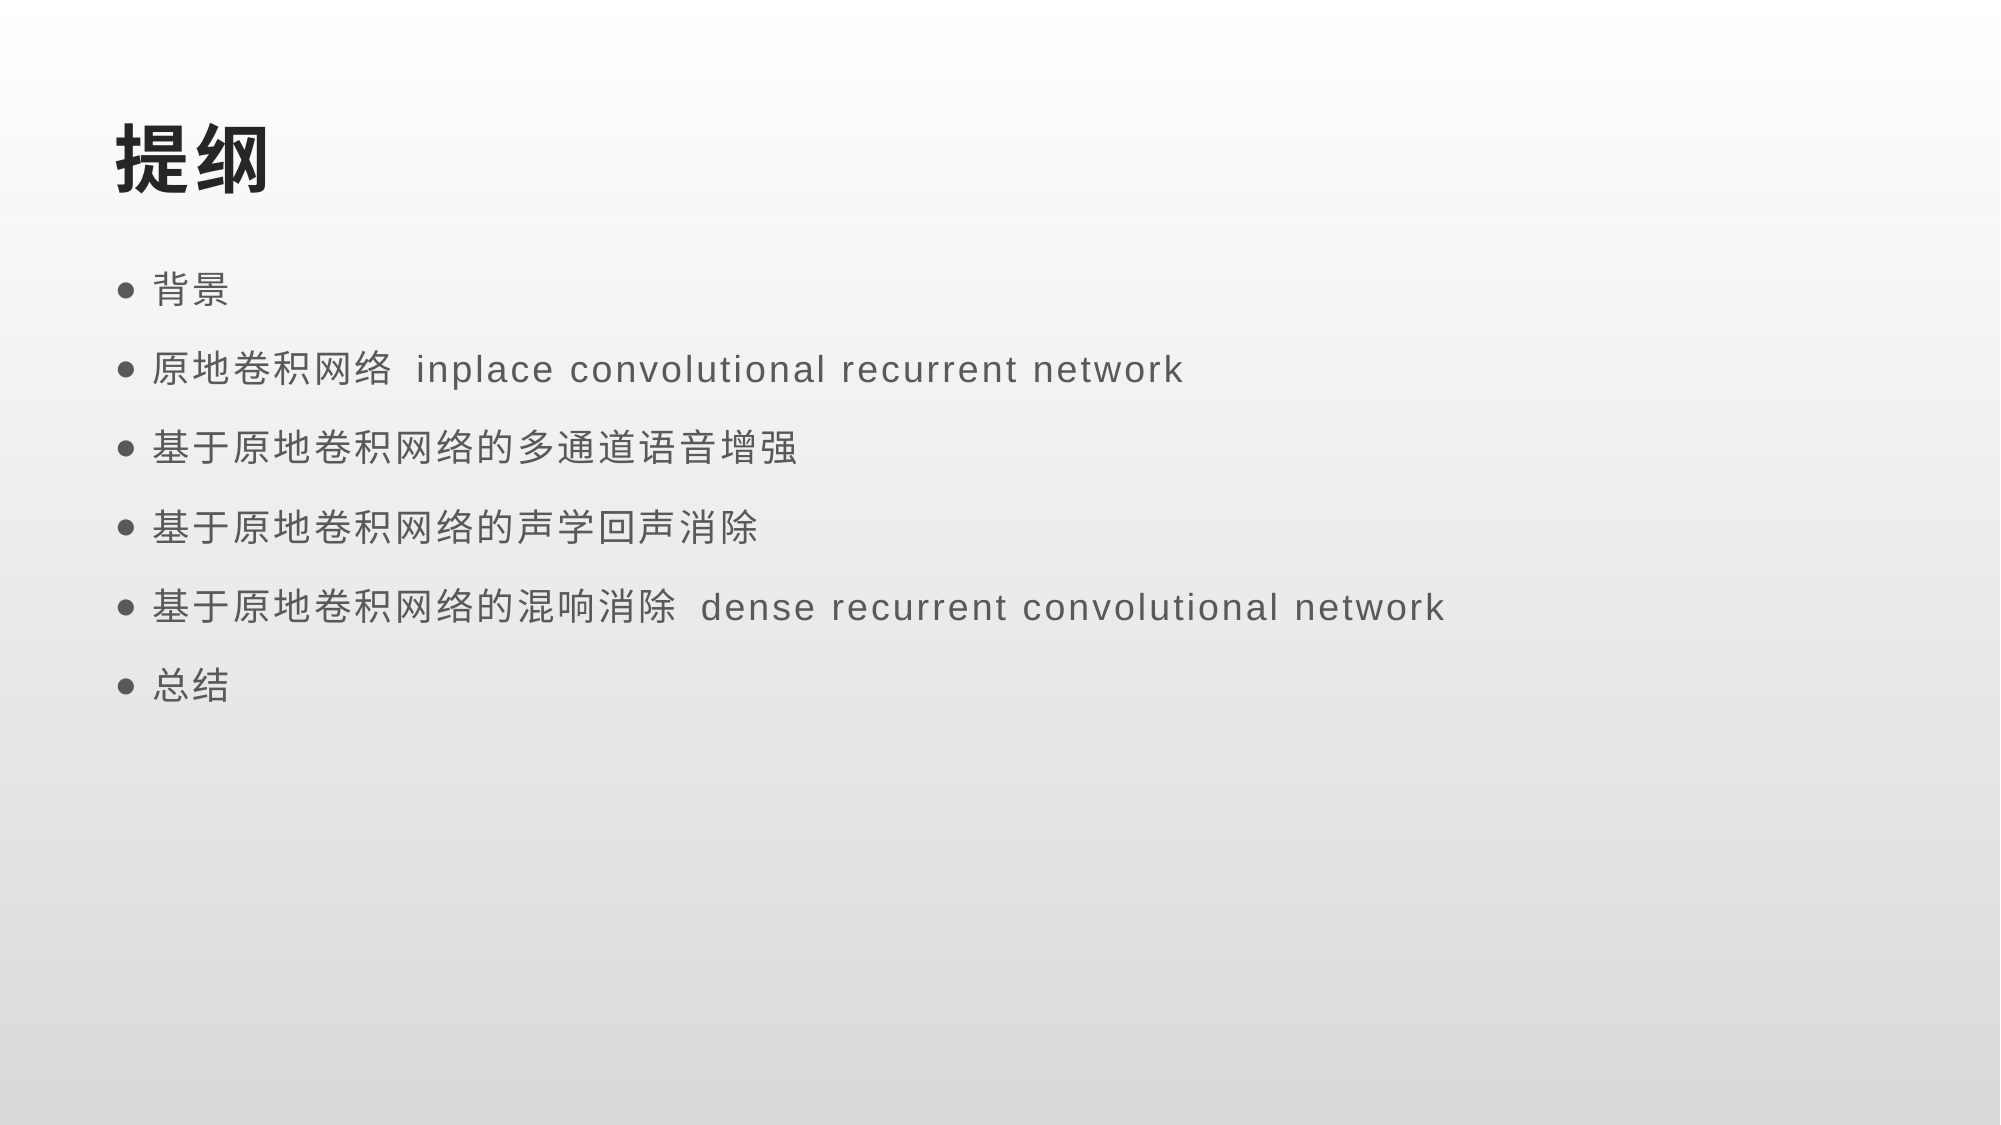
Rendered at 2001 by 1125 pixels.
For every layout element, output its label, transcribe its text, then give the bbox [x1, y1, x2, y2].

list 背景 原地卷积网络 inplace convolutional recurrent network 基于原地卷积网络的多通道语音增强 基于原地卷积网络的声学回声消除 基于原地卷积网络的混响消除 dense recurrent convolutional network 总结 [99, 244, 1900, 1026]
title 提纲 [99, 99, 1900, 216]
